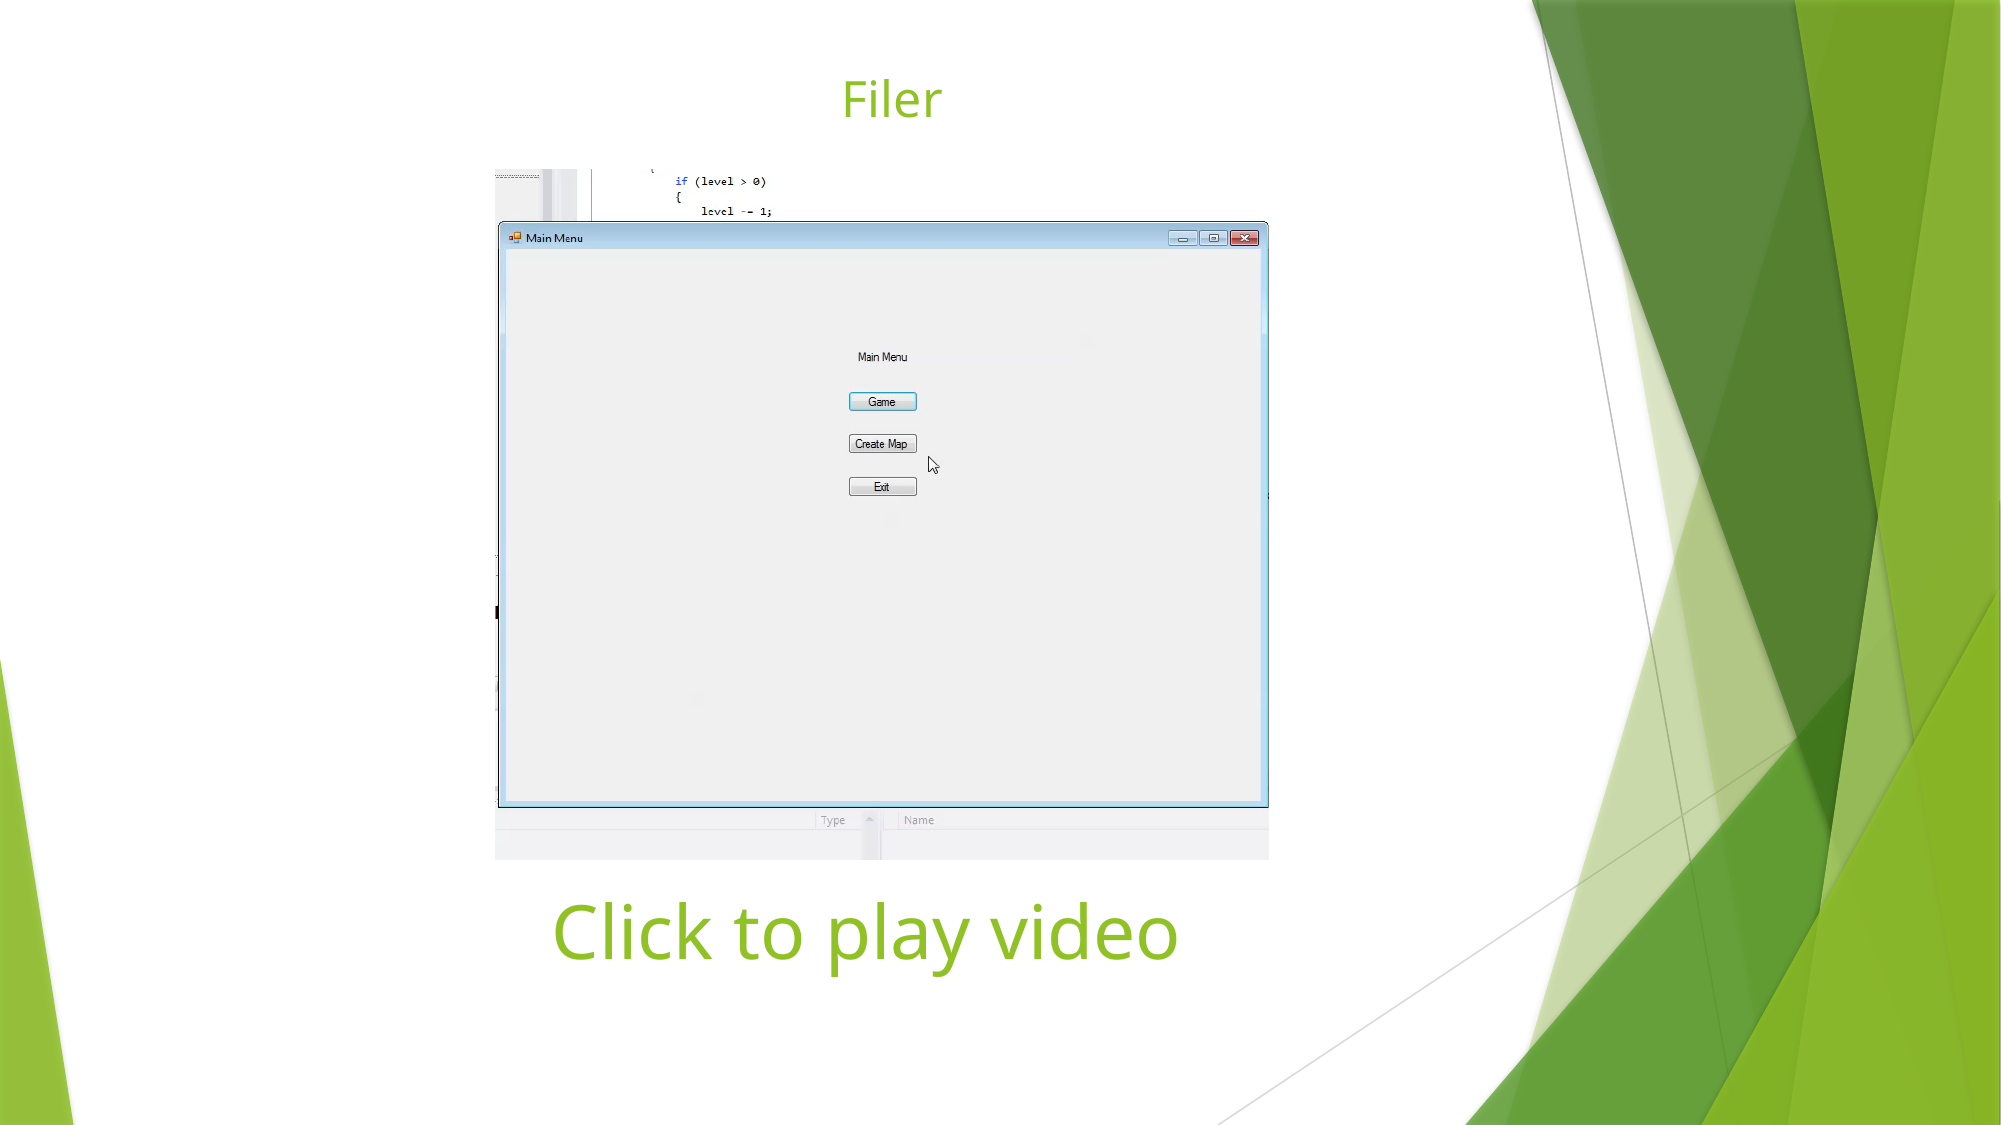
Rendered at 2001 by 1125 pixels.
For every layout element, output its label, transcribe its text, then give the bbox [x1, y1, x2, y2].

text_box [494, 167, 1270, 861]
text_box Click to play video [407, 876, 1326, 1094]
title Filer [246, 60, 1539, 277]
